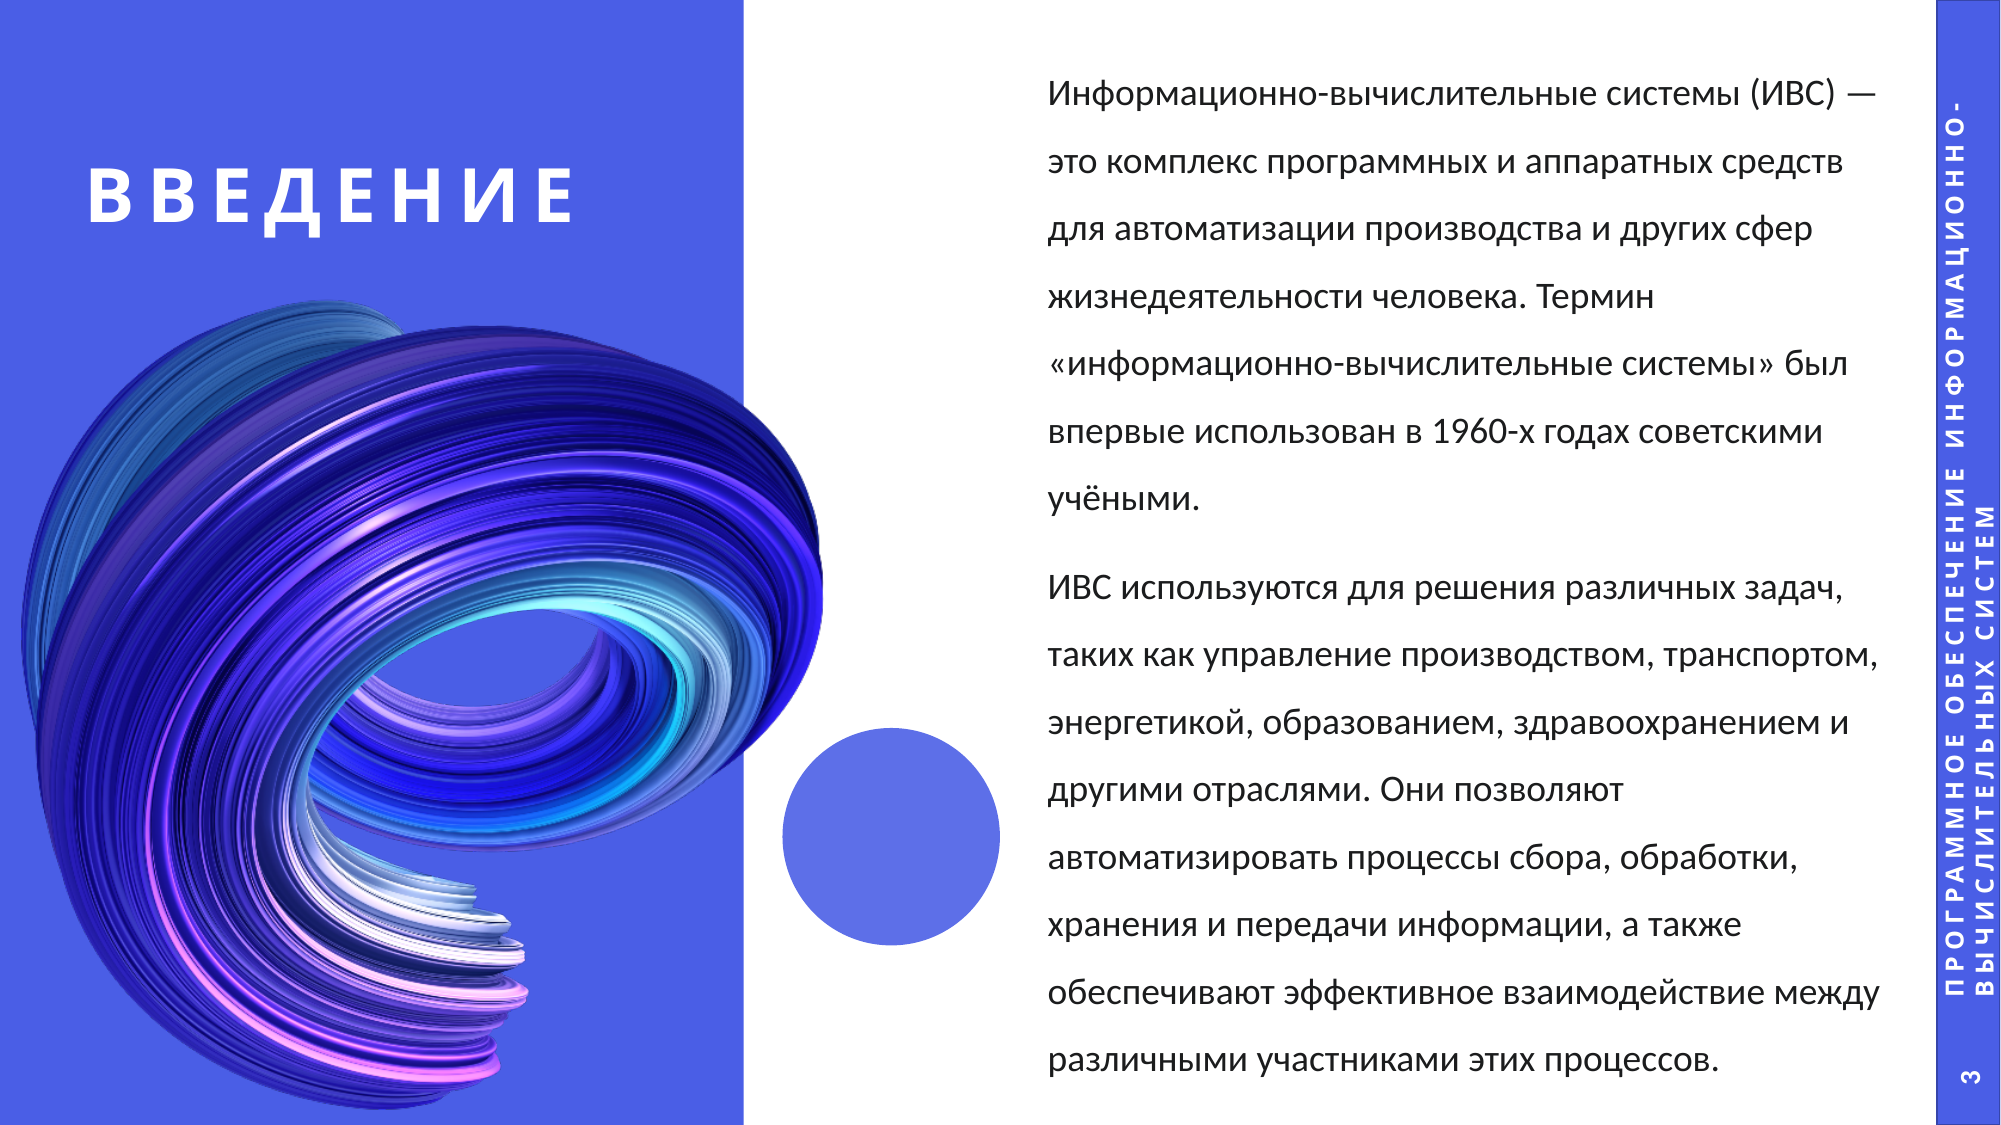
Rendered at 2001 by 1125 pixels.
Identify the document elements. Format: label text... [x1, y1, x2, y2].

slide_number 3 [1937, 1032, 2000, 1125]
picture [0, 289, 836, 1125]
title ВВЕДЕНИЕ [84, 157, 664, 343]
list Информационно-вычислительные системы (ИВС) — это комплекс программных и аппаратных средств для автоматизации производства и других сфер жизнедеятельности человека. Термин «информационно-вычислительные системы» был впервые использован в 1960-х годах советскими учёными. ИВС используются для решения различных задач, таких как управление производством, транспортом, энергетикой, образованием, здравоохранением и другими отраслями. Они позволяют автоматизировать процессы сбора, обработки, хранения и передачи информации, а также обеспечивают эффективное взаимодействие между различными участниками этих процессов. [1047, 0, 1899, 1125]
footer Программное обеспечение информационно-вычислительных систем [1937, 0, 2000, 1032]
